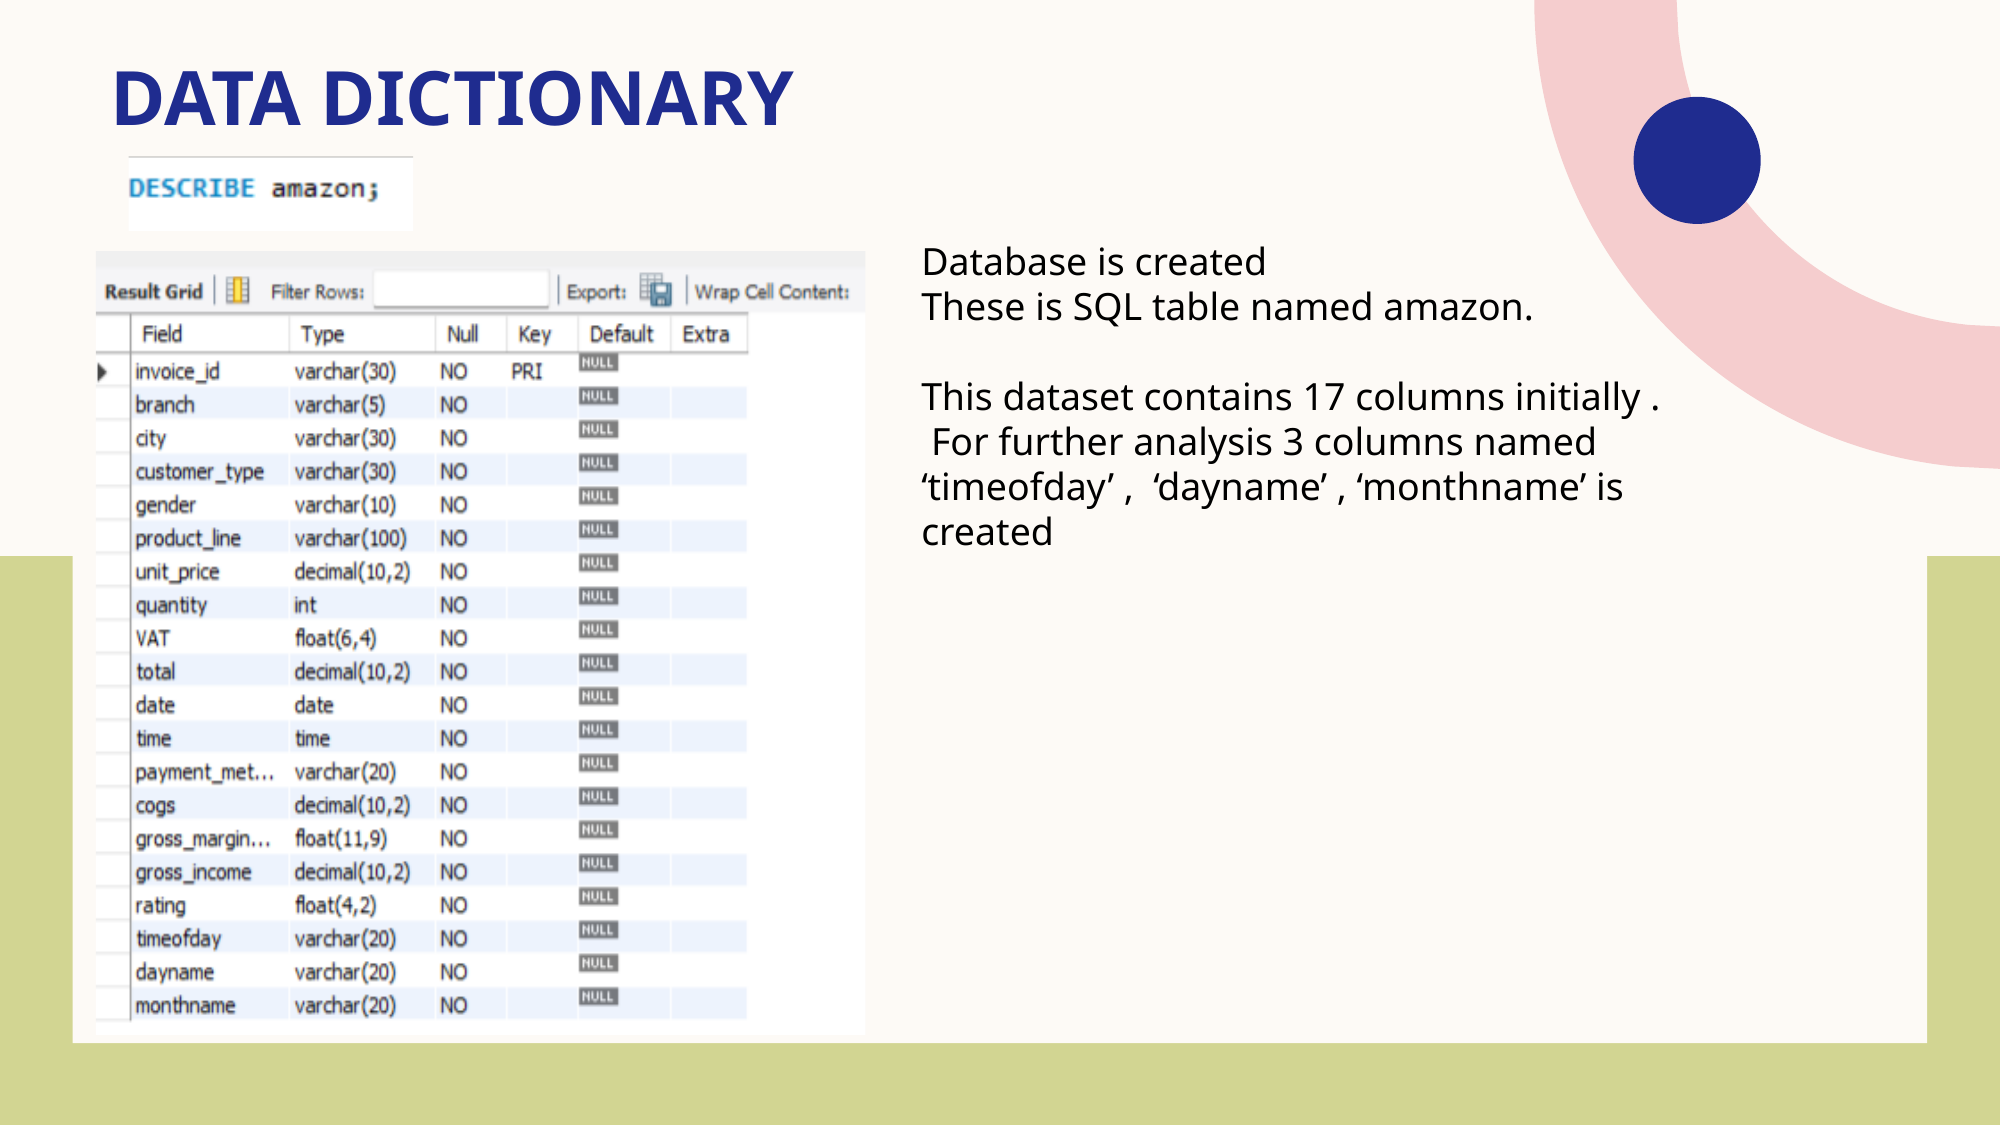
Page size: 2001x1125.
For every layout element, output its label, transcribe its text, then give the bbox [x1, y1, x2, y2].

picture [128, 147, 414, 231]
title Data dictionary [95, 32, 1093, 158]
picture [95, 251, 866, 1035]
text_box Database is created These is SQL table named amazon. This dataset contains 17 columns initially . For further analysis 3 columns named ‘timeofday’ , ‘dayname’ , ‘monthname’ is created [906, 230, 1677, 561]
